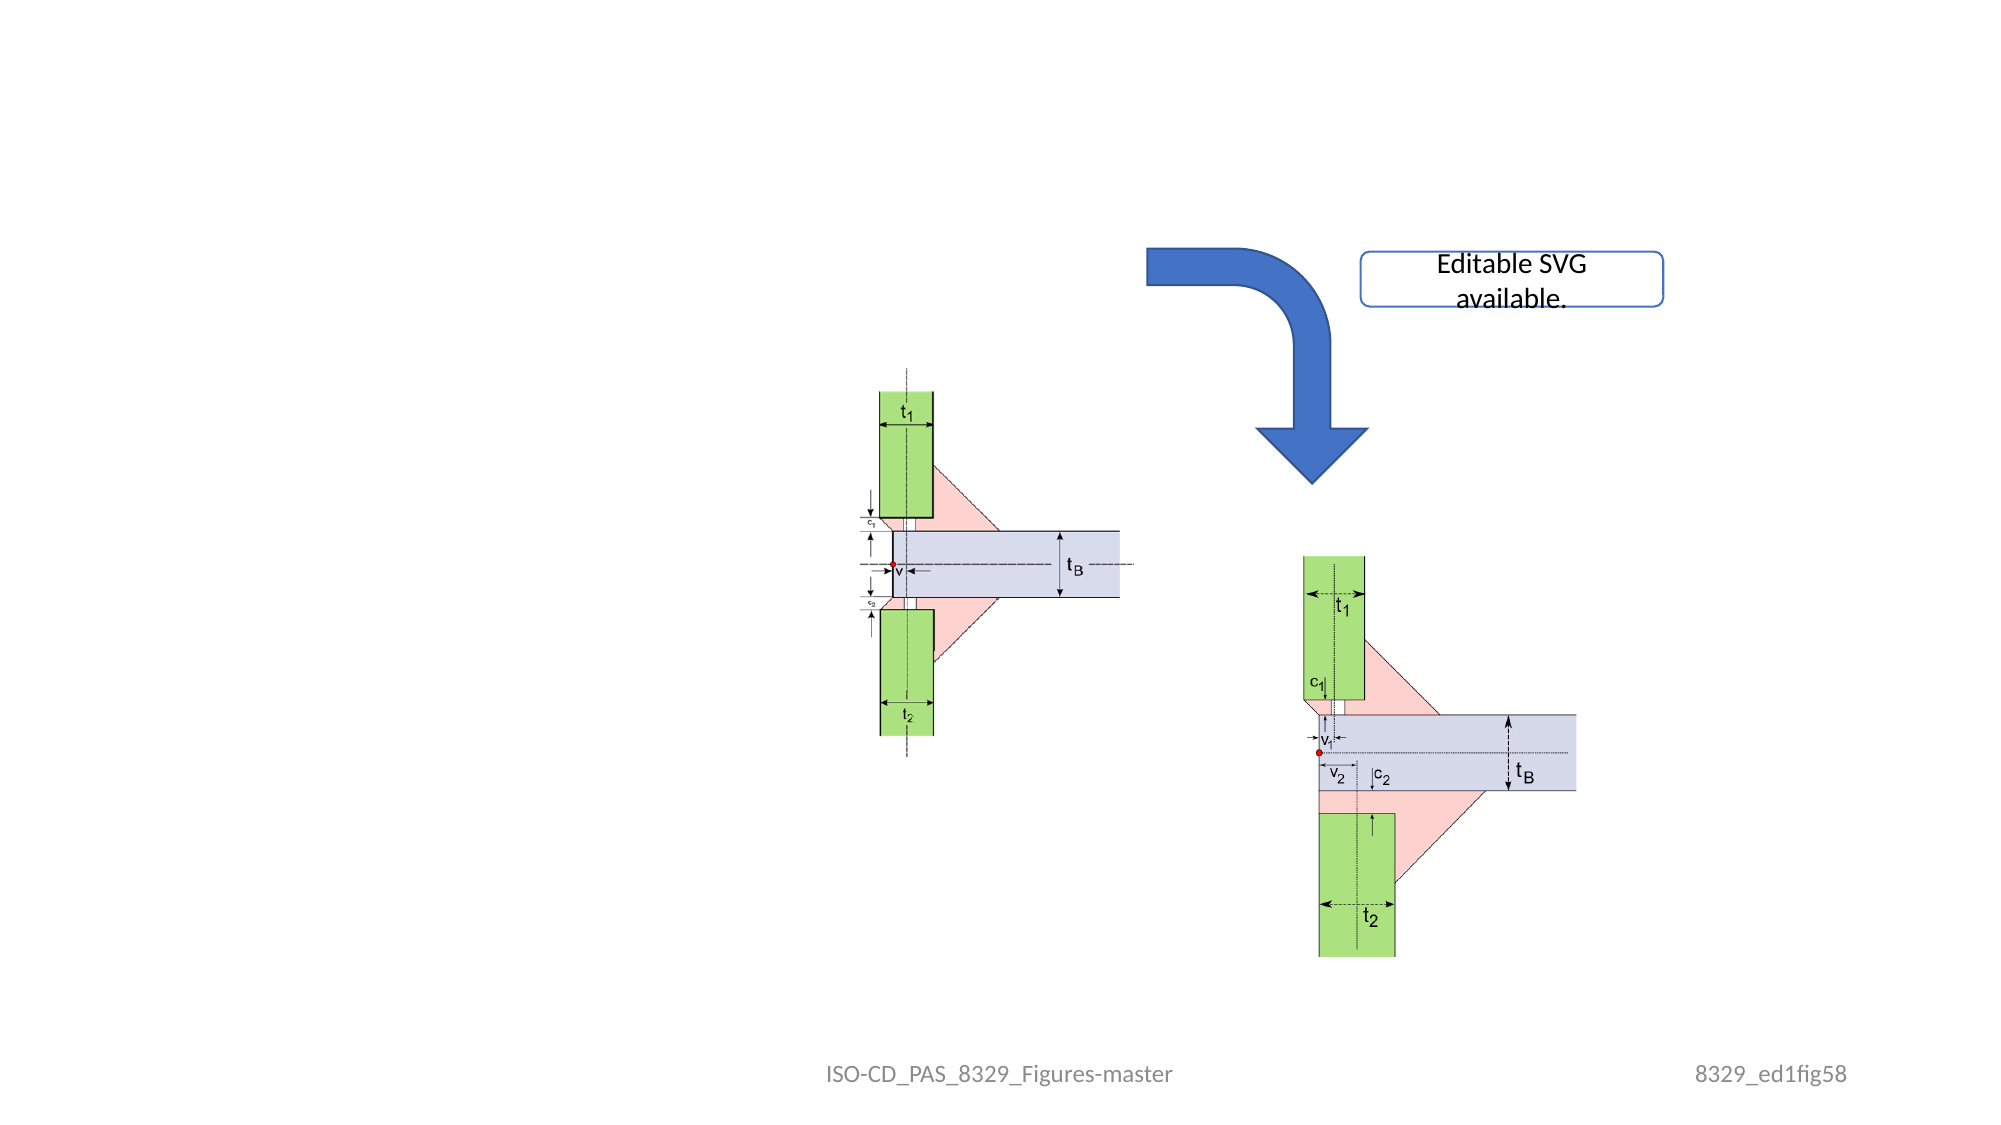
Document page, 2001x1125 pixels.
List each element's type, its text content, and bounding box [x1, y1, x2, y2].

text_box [1147, 248, 1665, 484]
slide_number 8329_ed1fig58 [1412, 1042, 1863, 1103]
footer ISO-CD_PAS_8329_Figures-master [662, 1042, 1338, 1103]
picture [860, 368, 1140, 757]
picture [1197, 486, 1725, 1000]
